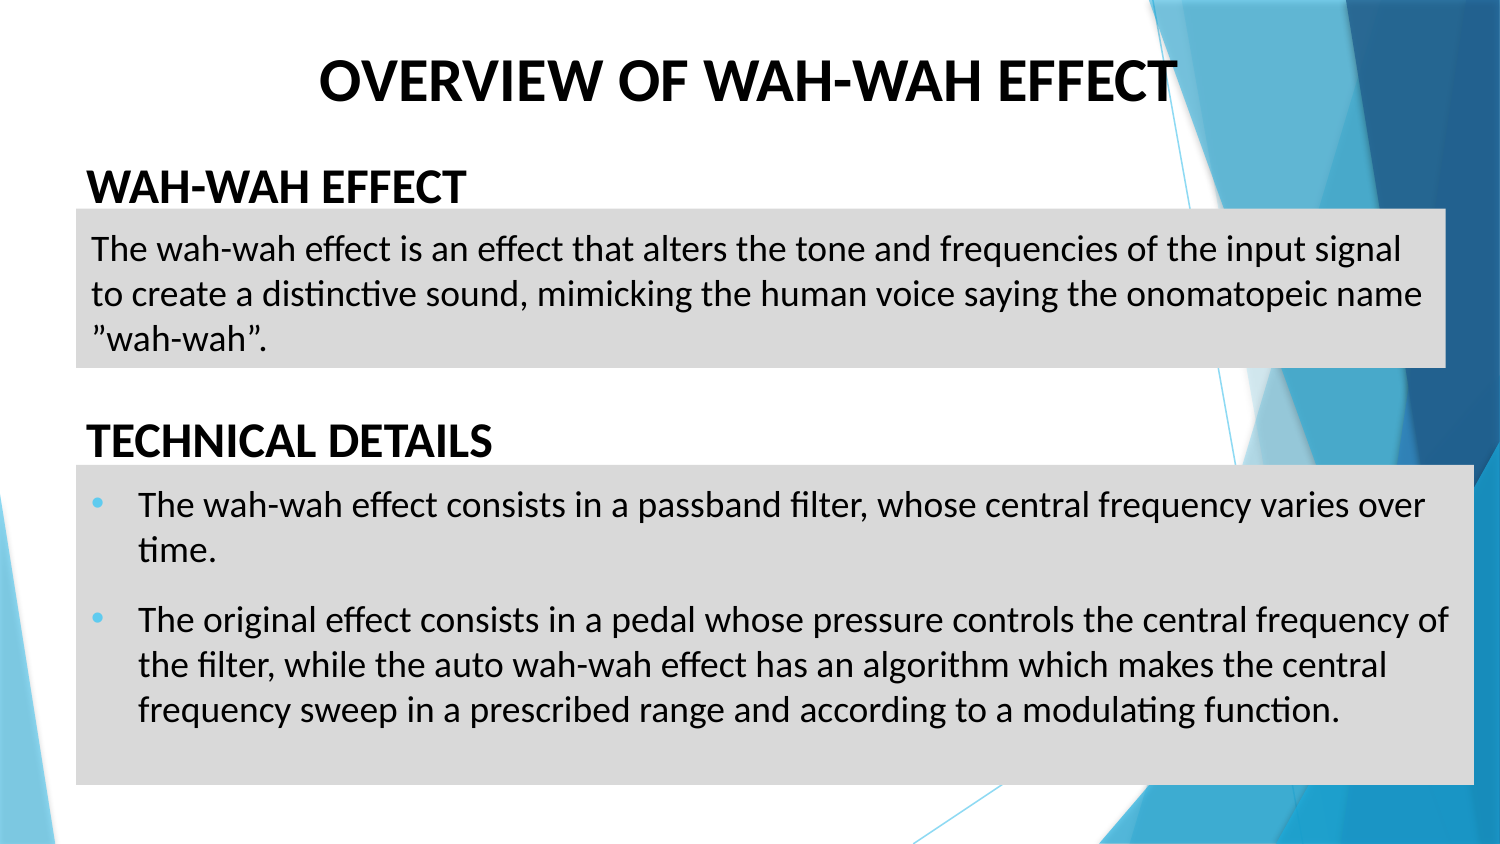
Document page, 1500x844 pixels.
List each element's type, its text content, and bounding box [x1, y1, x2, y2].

title The wah-wah effect is an effect that alters the tone and frequencies of the input signal to create a distinctive sound, mimicking the human voice saying the onomatopeic name ”wah-wah”. [76, 208, 1446, 368]
text_box OVERVIEW OF WAH-WAH EFFECT [172, 23, 1328, 129]
text_box TECHNICAL DETAILS [71, 400, 586, 475]
text_box WAH-WAH EFFECT [71, 145, 576, 221]
list The wah-wah effect consists in a passband filter, whose central frequency varies over time. The original effect consists in a pedal whose pressure controls the central frequency of the filter, while the auto wah-wah effect has an algorithm which makes the central frequency sweep in a prescribed range and according to a modulating function. [76, 464, 1474, 785]
